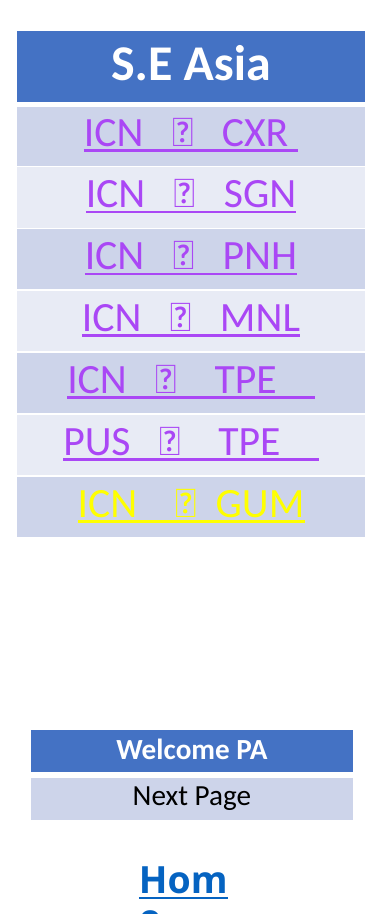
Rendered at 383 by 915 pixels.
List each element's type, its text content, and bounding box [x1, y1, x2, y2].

table_header Welcome PA [31, 730, 353, 772]
table_cell Next Page [31, 778, 353, 820]
table_cell ICN 🛫 TPE [17, 353, 365, 413]
table_cell ICN 🛫 GUM [17, 477, 365, 537]
table_cell ICN 🛫 MNL [17, 291, 365, 351]
table_cell PUS 🛫 TPE [17, 415, 365, 475]
table_header S.E Asia [17, 31, 365, 102]
text_box Home [138, 856, 245, 908]
table_cell ICN 🛫 CXR [17, 107, 365, 166]
table_cell ICN 🛫 SGN [17, 167, 365, 228]
table_cell ICN 🛫 PNH [17, 229, 365, 289]
